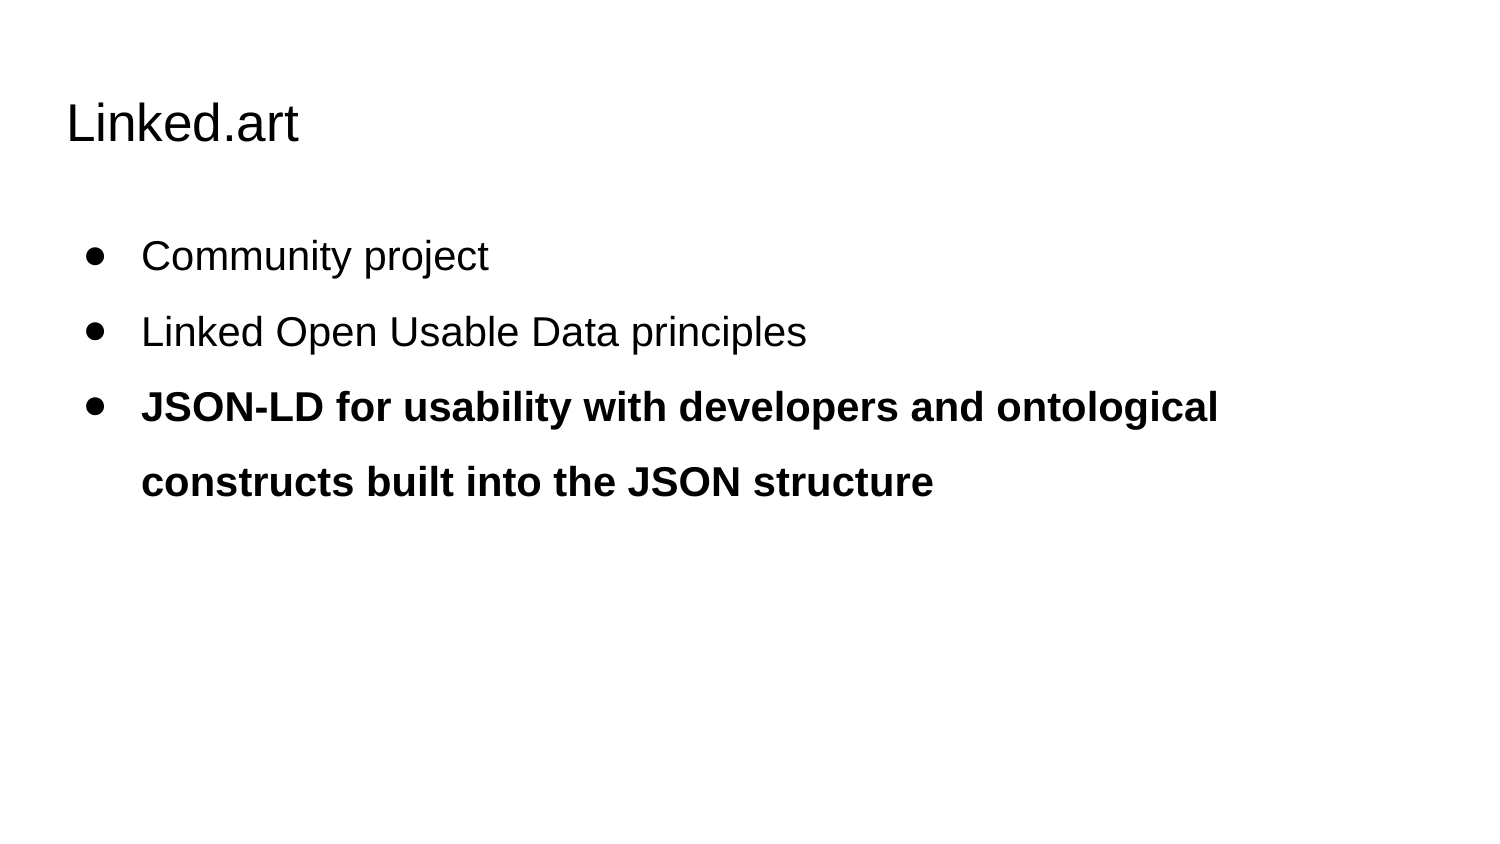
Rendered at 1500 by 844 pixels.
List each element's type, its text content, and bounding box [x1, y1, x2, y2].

list Community project Linked Open Usable Data principles JSON-LD for usability with developers and ontological constructs built into the JSON structure [51, 189, 1449, 750]
title Linked.art [51, 72, 1449, 167]
